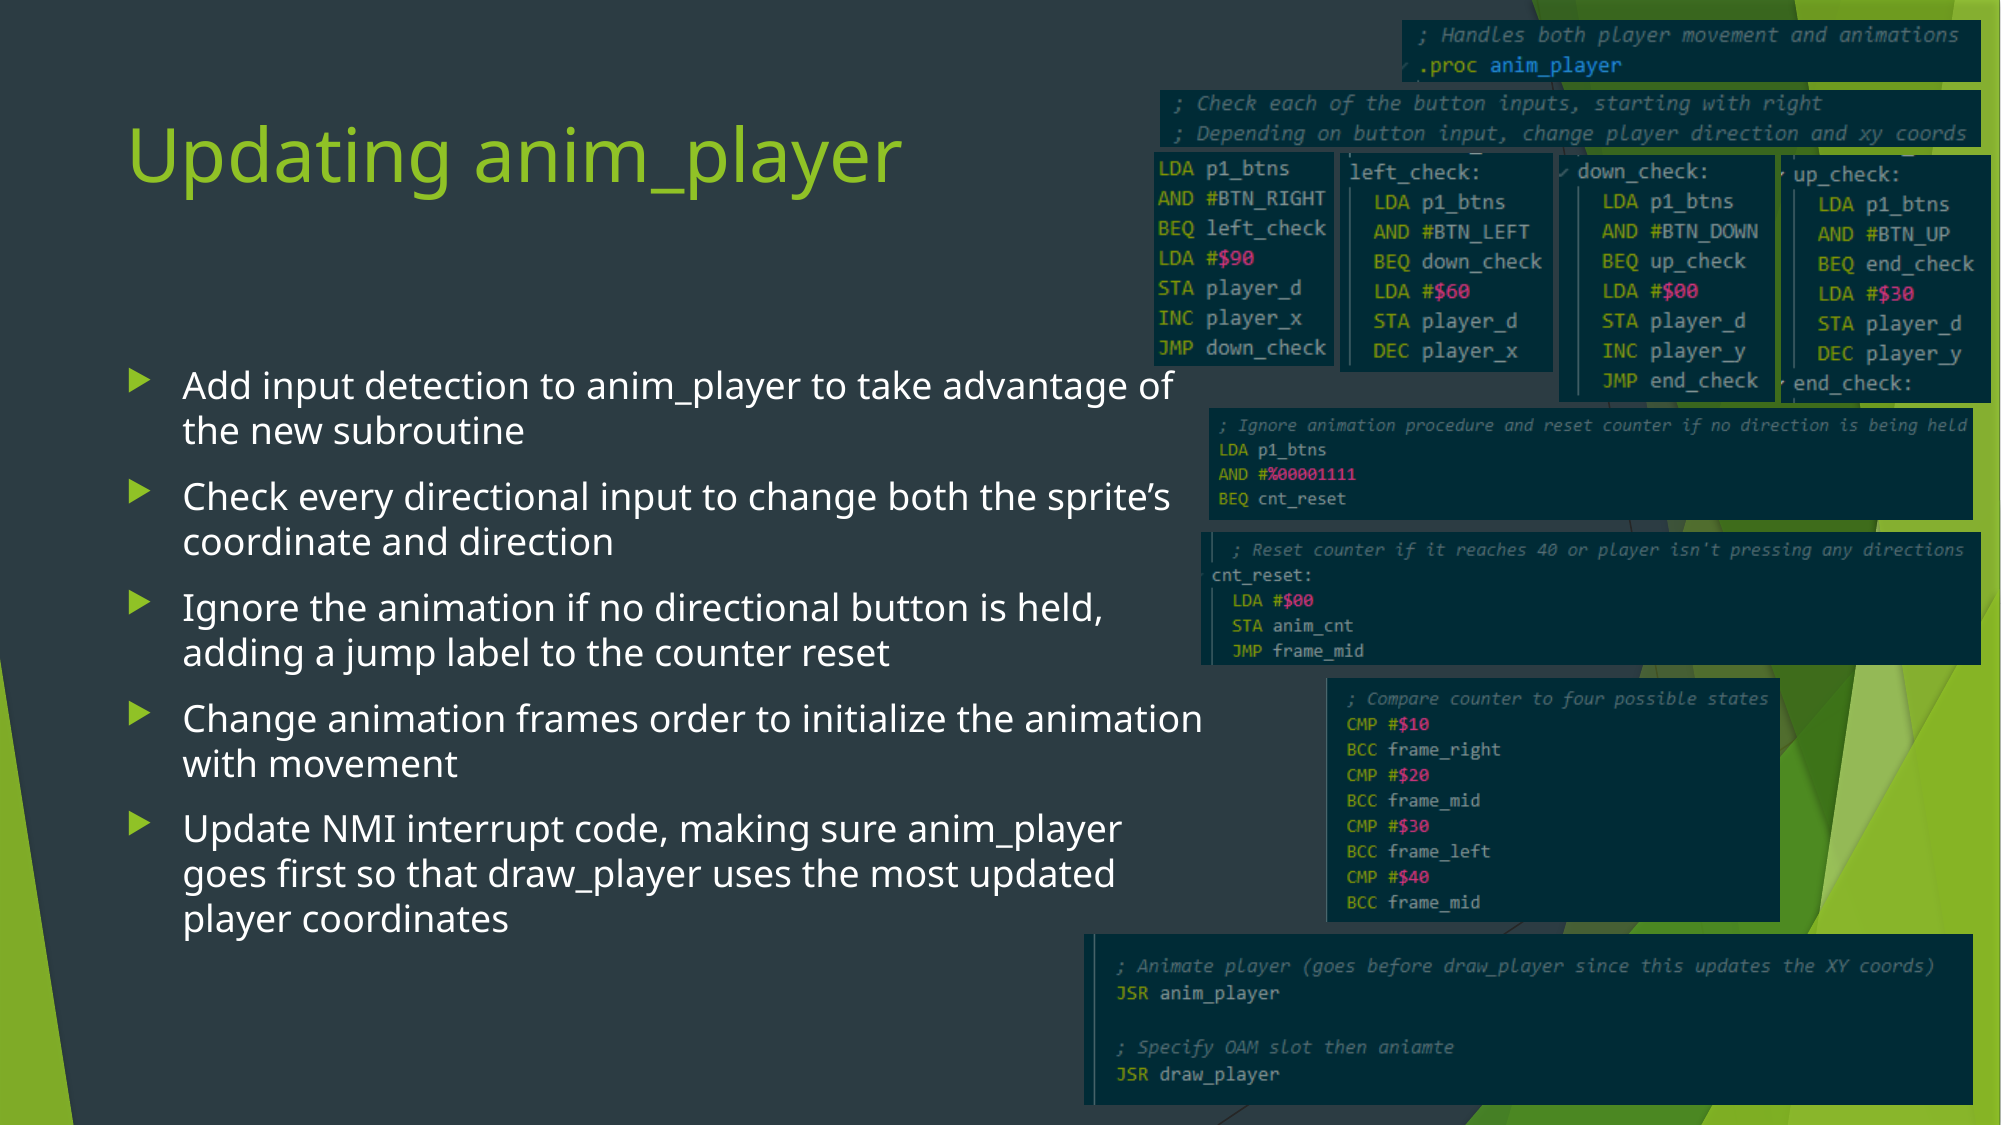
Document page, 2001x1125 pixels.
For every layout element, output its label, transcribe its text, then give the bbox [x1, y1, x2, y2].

picture [1415, 747, 1433, 755]
picture [1484, 846, 1489, 856]
picture [1704, 100, 1724, 110]
picture [1652, 347, 1662, 362]
picture [1312, 422, 1322, 430]
picture [1868, 171, 1877, 181]
picture [1644, 960, 1649, 972]
picture [1914, 31, 1922, 42]
picture [1429, 547, 1434, 555]
picture [1813, 422, 1824, 429]
picture [1765, 100, 1769, 110]
picture [1521, 964, 1529, 972]
picture [1327, 1041, 1333, 1053]
picture [1447, 317, 1457, 328]
picture [1520, 225, 1530, 238]
picture [1665, 963, 1671, 972]
picture [1410, 899, 1439, 908]
picture [1653, 424, 1659, 431]
picture [1226, 963, 1235, 976]
picture [1374, 314, 1397, 328]
picture [1499, 543, 1511, 555]
picture [1388, 871, 1397, 883]
picture [1221, 279, 1228, 295]
picture [1921, 131, 1927, 140]
picture [1817, 346, 1853, 360]
picture [1483, 258, 1493, 268]
picture [1348, 846, 1366, 857]
picture [1319, 469, 1326, 480]
picture [1794, 379, 1816, 390]
picture [1891, 350, 1901, 360]
picture [1423, 964, 1430, 972]
picture [1603, 284, 1638, 298]
picture [1622, 125, 1627, 140]
picture [1508, 347, 1518, 357]
picture [1646, 97, 1652, 110]
picture [1450, 899, 1459, 908]
picture [1219, 220, 1241, 235]
list Add input detection to anim_player to take advantage of the new subroutine Check every directional input to change both the sprite’s coordinate and direction Ignore the animation if no directional button is held, adding a jump label to the counter reset Change animation frames order to initialize the animation with movement Update NMI interrupt code, making sure anim_player goes first so that draw_player uses the most updated player coordinates [111, 354, 1230, 992]
picture [1450, 798, 1459, 806]
picture [1331, 130, 1341, 140]
picture [1358, 1044, 1366, 1053]
picture [1929, 961, 1933, 973]
picture [1375, 284, 1410, 298]
picture [1281, 963, 1290, 971]
picture [1219, 493, 1237, 504]
picture [1335, 1040, 1355, 1053]
picture [1231, 286, 1241, 295]
picture [1702, 372, 1721, 387]
picture [1445, 1044, 1454, 1053]
picture [1915, 260, 1924, 271]
picture [1291, 280, 1301, 295]
picture [1815, 96, 1821, 110]
picture [1184, 963, 1191, 972]
picture [1267, 344, 1277, 354]
picture [1651, 372, 1685, 387]
picture [1206, 191, 1229, 205]
picture [1523, 100, 1534, 115]
picture [1683, 31, 1706, 42]
picture [1248, 963, 1257, 972]
picture [1388, 820, 1397, 832]
picture [1281, 191, 1289, 205]
picture [1159, 341, 1194, 354]
picture [1549, 544, 1557, 555]
picture [1664, 194, 1673, 208]
picture [1223, 100, 1233, 110]
picture [1157, 191, 1194, 205]
picture [1348, 744, 1366, 755]
picture [1375, 164, 1385, 179]
picture [1159, 221, 1194, 238]
picture [1687, 224, 1698, 238]
picture [1558, 169, 1568, 176]
picture [1453, 844, 1457, 857]
picture [1843, 166, 1865, 181]
picture [1927, 227, 1950, 241]
picture [1253, 620, 1262, 631]
picture [1924, 31, 1946, 42]
picture [1731, 97, 1736, 110]
picture [1233, 620, 1241, 631]
picture [1867, 256, 1901, 271]
picture [1582, 696, 1588, 704]
picture [1267, 191, 1278, 205]
picture [1294, 570, 1302, 579]
picture [1172, 1044, 1180, 1051]
picture [1271, 444, 1275, 455]
picture [1393, 127, 1400, 138]
picture [1915, 350, 1937, 360]
picture [1817, 227, 1854, 241]
picture [1228, 444, 1248, 455]
picture [1958, 130, 1966, 140]
picture [1222, 309, 1228, 325]
picture [1868, 201, 1878, 216]
picture [1891, 227, 1901, 241]
picture [1213, 575, 1220, 581]
picture [1786, 960, 1791, 972]
picture [1699, 253, 1709, 268]
picture [1246, 125, 1270, 140]
picture [1526, 62, 1537, 71]
picture [1603, 374, 1638, 387]
picture [1589, 963, 1595, 972]
picture [1410, 769, 1429, 781]
picture [1385, 696, 1403, 708]
picture [1223, 572, 1231, 581]
picture [1616, 696, 1628, 703]
picture [1248, 1071, 1257, 1084]
picture [1725, 253, 1746, 268]
picture [1778, 100, 1785, 110]
picture [1880, 315, 1888, 330]
picture [1159, 161, 1194, 175]
picture [1766, 130, 1772, 140]
picture [1806, 963, 1814, 972]
picture [1650, 224, 1673, 238]
picture [1659, 696, 1664, 704]
picture [1279, 623, 1292, 631]
picture [1711, 197, 1721, 208]
picture [1619, 100, 1630, 110]
picture [1269, 496, 1276, 504]
picture [1198, 126, 1220, 140]
picture [1945, 125, 1955, 140]
picture [1516, 62, 1524, 72]
picture [1917, 197, 1924, 211]
picture [1451, 747, 1459, 755]
picture [1348, 469, 1355, 480]
picture [1244, 160, 1254, 175]
picture [1391, 895, 1397, 908]
picture [1903, 227, 1914, 241]
picture [1620, 423, 1637, 431]
picture [1483, 743, 1490, 755]
picture [1715, 959, 1738, 972]
picture [1196, 962, 1201, 972]
picture [1215, 990, 1224, 1003]
picture [1626, 314, 1638, 328]
picture [1374, 255, 1410, 271]
picture [1535, 125, 1546, 140]
picture [1524, 130, 1532, 140]
picture [1423, 347, 1433, 362]
picture [1208, 314, 1218, 329]
picture [1472, 895, 1479, 908]
picture [1370, 97, 1375, 110]
picture [1412, 1044, 1433, 1053]
picture [1307, 95, 1311, 110]
picture [1419, 718, 1429, 730]
picture [1752, 963, 1759, 972]
picture [1540, 27, 1548, 42]
picture [1512, 960, 1518, 972]
picture [1228, 1049, 1238, 1053]
picture [1642, 130, 1649, 145]
picture [1675, 317, 1685, 327]
picture [1208, 284, 1218, 299]
picture [1263, 572, 1272, 579]
picture [1284, 572, 1293, 579]
picture [1951, 315, 1961, 330]
picture [1442, 28, 1465, 42]
picture [1423, 198, 1433, 213]
picture [1825, 130, 1833, 140]
picture [1233, 645, 1262, 657]
picture [1603, 254, 1638, 271]
picture [1255, 314, 1277, 324]
picture [1139, 1047, 1147, 1053]
picture [1117, 987, 1148, 999]
picture [1788, 100, 1799, 115]
picture [1529, 963, 1539, 973]
picture [1723, 347, 1746, 362]
picture [1117, 1068, 1147, 1080]
picture [1609, 964, 1616, 972]
picture [1436, 195, 1444, 209]
picture [1599, 31, 1610, 46]
picture [1771, 422, 1779, 431]
picture [1909, 959, 1914, 971]
picture [1876, 547, 1881, 555]
picture [1845, 547, 1852, 557]
picture [1235, 101, 1243, 110]
picture [1610, 97, 1616, 110]
picture [1902, 28, 1911, 42]
picture [1347, 769, 1377, 781]
picture [1292, 1044, 1301, 1053]
picture [1738, 372, 1758, 387]
picture [1458, 317, 1469, 332]
picture [1603, 314, 1625, 328]
picture [1233, 595, 1262, 606]
picture [1392, 100, 1401, 110]
picture [1776, 130, 1786, 140]
picture [1665, 342, 1672, 357]
picture [1878, 963, 1886, 970]
picture [1436, 258, 1469, 268]
picture [1401, 964, 1407, 972]
picture [1652, 317, 1662, 332]
picture [1308, 447, 1316, 455]
picture [1326, 963, 1344, 972]
picture [1724, 377, 1744, 387]
picture [1484, 225, 1492, 238]
picture [1724, 197, 1734, 208]
picture [1512, 100, 1516, 110]
picture [1508, 225, 1516, 238]
picture [1199, 96, 1209, 110]
picture [1399, 819, 1408, 834]
picture [1379, 1044, 1399, 1053]
picture [1398, 314, 1410, 328]
picture [1927, 201, 1937, 211]
picture [1183, 1071, 1203, 1080]
picture [1272, 1071, 1279, 1080]
picture [1871, 964, 1877, 972]
picture [1234, 1041, 1258, 1053]
picture [1656, 130, 1666, 140]
picture [1267, 165, 1277, 175]
picture [1422, 283, 1469, 301]
picture [1803, 547, 1811, 558]
picture [1762, 422, 1770, 430]
picture [1904, 196, 1914, 211]
picture [1463, 130, 1486, 145]
picture [1314, 963, 1323, 976]
picture [1273, 593, 1313, 608]
picture [1348, 897, 1366, 908]
picture [1652, 163, 1685, 178]
picture [1379, 95, 1389, 110]
picture [1428, 100, 1437, 110]
picture [1339, 469, 1345, 480]
picture [1347, 871, 1377, 883]
picture [1411, 820, 1429, 832]
picture [1159, 251, 1194, 265]
picture [1947, 547, 1954, 555]
picture [1205, 964, 1211, 972]
picture [1496, 225, 1505, 238]
picture [1274, 645, 1282, 656]
picture [1668, 130, 1679, 140]
picture [1233, 570, 1241, 579]
picture [1367, 130, 1377, 140]
picture [1423, 164, 1457, 179]
picture [1342, 95, 1355, 115]
picture [1243, 191, 1254, 205]
picture [1292, 314, 1302, 324]
picture [1182, 281, 1194, 295]
picture [1295, 130, 1305, 143]
picture [1447, 225, 1469, 238]
picture [1631, 547, 1635, 557]
picture [1231, 251, 1254, 265]
picture [1885, 547, 1893, 555]
picture [1348, 795, 1376, 806]
picture [1555, 422, 1561, 429]
picture [1472, 794, 1479, 806]
picture [1831, 171, 1840, 181]
picture [1866, 285, 1890, 303]
picture [1560, 130, 1593, 145]
picture [1255, 162, 1264, 175]
picture [1696, 963, 1705, 972]
picture [1497, 253, 1529, 268]
picture [1712, 257, 1721, 268]
picture [1620, 963, 1629, 972]
picture [1150, 1044, 1170, 1055]
picture [1162, 963, 1186, 972]
picture [1840, 31, 1850, 42]
picture [1160, 1067, 1181, 1080]
picture [1468, 31, 1477, 42]
picture [1587, 62, 1597, 76]
picture [1709, 31, 1718, 42]
picture [1184, 1044, 1190, 1053]
picture [1242, 284, 1253, 299]
picture [1804, 31, 1814, 41]
picture [1368, 897, 1376, 908]
picture [1258, 467, 1317, 480]
picture [1436, 342, 1444, 357]
picture [1496, 198, 1505, 209]
picture [1574, 62, 1584, 72]
picture [1860, 130, 1882, 145]
picture [1903, 350, 1914, 365]
picture [1801, 95, 1810, 110]
picture [1381, 127, 1388, 140]
picture [1413, 848, 1434, 857]
picture [1483, 696, 1490, 704]
picture [1674, 100, 1678, 110]
picture [1754, 127, 1761, 140]
picture [1336, 623, 1343, 631]
picture [1207, 339, 1217, 354]
picture [1406, 423, 1412, 434]
picture [1452, 130, 1461, 140]
picture [1632, 100, 1643, 110]
picture [1462, 547, 1470, 555]
picture [1408, 544, 1414, 553]
picture [1239, 959, 1244, 972]
picture [1208, 165, 1218, 180]
picture [1220, 344, 1254, 354]
picture [1648, 31, 1658, 42]
picture [1699, 347, 1722, 357]
picture [1492, 62, 1512, 72]
picture [1231, 314, 1241, 325]
picture [1355, 125, 1365, 140]
picture [1222, 130, 1244, 145]
picture [1414, 95, 1425, 110]
picture [1525, 425, 1532, 431]
picture [1305, 1041, 1311, 1048]
picture [1701, 194, 1709, 208]
picture [1373, 225, 1410, 239]
picture [1436, 313, 1444, 328]
picture [1871, 419, 1888, 431]
picture [1756, 31, 1766, 41]
picture [1897, 130, 1906, 140]
picture [1819, 197, 1854, 211]
picture [1471, 347, 1493, 357]
picture [1607, 130, 1618, 145]
picture [1340, 547, 1348, 555]
picture [1270, 963, 1279, 972]
picture [1309, 496, 1316, 504]
picture [1802, 422, 1807, 431]
picture [1441, 97, 1447, 110]
picture [1237, 1071, 1245, 1080]
picture [1412, 169, 1420, 179]
picture [1209, 220, 1217, 235]
picture [1741, 131, 1749, 140]
picture [1925, 130, 1943, 140]
picture [1271, 1044, 1278, 1053]
picture [1706, 130, 1713, 140]
picture [1243, 620, 1251, 631]
picture [1892, 375, 1900, 390]
picture [1632, 130, 1642, 140]
picture [1652, 257, 1674, 272]
picture [1634, 31, 1642, 46]
picture [1866, 227, 1889, 241]
picture [1688, 163, 1698, 178]
picture [1295, 648, 1317, 656]
picture [1285, 648, 1295, 656]
picture [1539, 544, 1546, 555]
picture [1962, 419, 1967, 430]
picture [1363, 169, 1372, 179]
picture [1334, 648, 1343, 656]
picture [1770, 28, 1778, 42]
picture [1868, 320, 1878, 335]
picture [1375, 195, 1410, 209]
picture [1415, 798, 1433, 806]
picture [1228, 985, 1235, 999]
picture [1498, 963, 1505, 976]
picture [1680, 100, 1690, 113]
picture [1229, 1067, 1234, 1080]
picture [1231, 191, 1241, 205]
picture [1458, 347, 1469, 362]
picture [1414, 422, 1425, 427]
picture [1459, 164, 1469, 179]
picture [1807, 171, 1817, 186]
picture [1811, 130, 1822, 140]
picture [1706, 963, 1715, 976]
picture [1711, 224, 1757, 238]
picture [1296, 100, 1303, 110]
picture [1688, 317, 1722, 332]
picture [1463, 100, 1485, 110]
picture [1867, 31, 1899, 42]
picture [1819, 375, 1829, 390]
picture [1836, 125, 1847, 140]
picture [1356, 644, 1363, 656]
picture [1927, 255, 1974, 271]
picture [1447, 347, 1457, 357]
picture [1654, 959, 1661, 972]
picture [1259, 1071, 1268, 1080]
picture [1184, 985, 1203, 999]
picture [1391, 844, 1397, 857]
picture [1332, 547, 1338, 555]
picture [1740, 95, 1750, 110]
picture [1410, 718, 1418, 730]
picture [1440, 130, 1447, 140]
picture [1909, 130, 1919, 140]
picture [1868, 350, 1878, 365]
picture [1319, 131, 1325, 140]
picture [1351, 164, 1360, 179]
picture [1283, 1040, 1288, 1053]
picture [1716, 130, 1738, 140]
picture [1360, 422, 1365, 431]
picture [1403, 130, 1417, 140]
picture [1281, 220, 1313, 235]
picture [1249, 422, 1257, 433]
picture [1891, 320, 1910, 335]
picture [1380, 963, 1388, 972]
picture [1290, 191, 1325, 205]
picture [1328, 469, 1335, 480]
picture [1565, 28, 1573, 42]
picture [1220, 161, 1229, 175]
picture [1280, 165, 1289, 175]
picture [1501, 100, 1508, 110]
picture [1347, 718, 1377, 730]
picture [1195, 1040, 1202, 1056]
picture [1743, 962, 1748, 972]
picture [1688, 193, 1698, 208]
picture [1489, 127, 1496, 140]
picture [1317, 220, 1325, 235]
picture [1915, 320, 1938, 330]
picture [1880, 197, 1889, 211]
picture [1388, 768, 1408, 783]
picture [1493, 27, 1498, 42]
picture [1141, 1041, 1148, 1047]
picture [1299, 496, 1306, 504]
picture [1479, 27, 1490, 42]
picture [1463, 895, 1468, 908]
picture [1254, 572, 1261, 581]
picture [1323, 130, 1329, 138]
picture [1564, 57, 1571, 72]
picture [1599, 62, 1622, 72]
picture [1817, 27, 1827, 42]
picture [1939, 350, 1961, 365]
picture [1843, 379, 1852, 390]
picture [1248, 990, 1268, 1003]
picture [1668, 100, 1672, 110]
picture [1856, 375, 1888, 390]
picture [1548, 31, 1562, 42]
picture [1444, 959, 1455, 972]
picture [1687, 347, 1698, 362]
picture [1578, 163, 1588, 178]
picture [1472, 195, 1480, 209]
picture [1880, 345, 1888, 360]
picture [1161, 990, 1180, 999]
picture [1507, 313, 1516, 328]
picture [1660, 31, 1670, 41]
picture [1652, 197, 1662, 213]
picture [1842, 317, 1854, 330]
picture [1324, 497, 1330, 504]
picture [1624, 31, 1634, 42]
picture [1645, 420, 1651, 431]
picture [1789, 130, 1797, 140]
picture [1246, 95, 1256, 110]
picture [1483, 198, 1493, 209]
picture [1255, 284, 1277, 295]
picture [1575, 27, 1584, 41]
picture [1272, 990, 1279, 999]
picture [1543, 963, 1552, 972]
picture [1422, 253, 1433, 268]
picture [1603, 344, 1637, 357]
picture [1509, 422, 1523, 430]
picture [1303, 623, 1313, 631]
picture [1399, 870, 1429, 885]
picture [1650, 282, 1698, 301]
picture [1503, 31, 1513, 42]
picture [1283, 100, 1293, 110]
picture [1244, 222, 1253, 235]
picture [1684, 422, 1689, 431]
picture [1271, 100, 1280, 110]
picture [1254, 548, 1261, 555]
picture [1237, 990, 1245, 999]
picture [1551, 62, 1561, 76]
picture [1840, 960, 1846, 968]
picture [1467, 696, 1474, 704]
picture [1205, 1044, 1214, 1054]
picture [1745, 419, 1750, 427]
title Updating anim_player [111, 99, 1154, 317]
picture [1283, 130, 1292, 140]
picture [1209, 95, 1220, 110]
picture [1536, 100, 1546, 110]
picture [1892, 287, 1914, 300]
picture [1335, 423, 1350, 430]
picture [1391, 960, 1400, 967]
picture [1640, 168, 1649, 178]
picture [1658, 100, 1664, 110]
picture [1602, 224, 1638, 238]
picture [1446, 422, 1454, 431]
picture [1273, 130, 1280, 140]
picture [1474, 844, 1479, 857]
picture [1613, 27, 1619, 42]
picture [1159, 281, 1181, 295]
picture [1368, 959, 1377, 972]
picture [1368, 744, 1376, 755]
picture [1218, 469, 1248, 480]
picture [1651, 547, 1659, 555]
picture [1591, 168, 1624, 178]
picture [1317, 339, 1326, 354]
picture [1795, 171, 1804, 181]
picture [1391, 743, 1395, 755]
picture [1819, 257, 1854, 274]
picture [1215, 1071, 1224, 1084]
picture [1459, 194, 1469, 209]
picture [1471, 317, 1493, 328]
picture [1267, 224, 1277, 235]
picture [1879, 166, 1890, 181]
picture [1692, 125, 1703, 140]
picture [1437, 423, 1442, 431]
picture [1939, 422, 1947, 429]
picture [1819, 287, 1854, 300]
picture [1853, 31, 1857, 41]
picture [1830, 960, 1837, 972]
picture [1893, 963, 1908, 972]
picture [1417, 130, 1425, 140]
picture [1533, 253, 1541, 268]
picture [1940, 201, 1949, 211]
picture [1566, 693, 1572, 707]
picture [1550, 97, 1556, 110]
picture [1368, 846, 1376, 857]
picture [1281, 339, 1313, 354]
picture [1347, 820, 1377, 832]
picture [1331, 100, 1341, 110]
picture [1516, 31, 1524, 42]
picture [1818, 317, 1829, 330]
picture [1735, 312, 1745, 327]
picture [1422, 225, 1444, 238]
picture [1792, 31, 1802, 42]
picture [1666, 312, 1672, 327]
picture [1386, 166, 1396, 179]
picture [1138, 960, 1147, 972]
picture [1159, 311, 1193, 325]
picture [1475, 963, 1488, 972]
picture [1388, 717, 1407, 732]
picture [1206, 250, 1229, 268]
picture [1951, 31, 1958, 41]
picture [1454, 97, 1459, 110]
picture [1548, 130, 1558, 140]
picture [1403, 1044, 1408, 1053]
picture [1238, 493, 1248, 507]
picture [1603, 194, 1638, 208]
picture [1242, 314, 1250, 329]
picture [1600, 547, 1608, 554]
picture [1830, 317, 1841, 330]
picture [1468, 966, 1475, 972]
picture [1436, 1041, 1442, 1053]
picture [1688, 257, 1696, 268]
picture [1423, 317, 1433, 332]
picture [1861, 964, 1867, 972]
picture [1471, 747, 1479, 759]
picture [1909, 425, 1916, 433]
picture [1884, 963, 1891, 972]
picture [1720, 31, 1754, 42]
picture [1699, 380, 1708, 387]
picture [1675, 347, 1685, 357]
picture [1732, 547, 1740, 554]
picture [1574, 424, 1581, 431]
picture [1430, 61, 1476, 77]
picture [1387, 422, 1395, 430]
picture [1373, 344, 1408, 357]
picture [1675, 224, 1685, 238]
picture [1596, 696, 1604, 701]
picture [1620, 549, 1627, 555]
